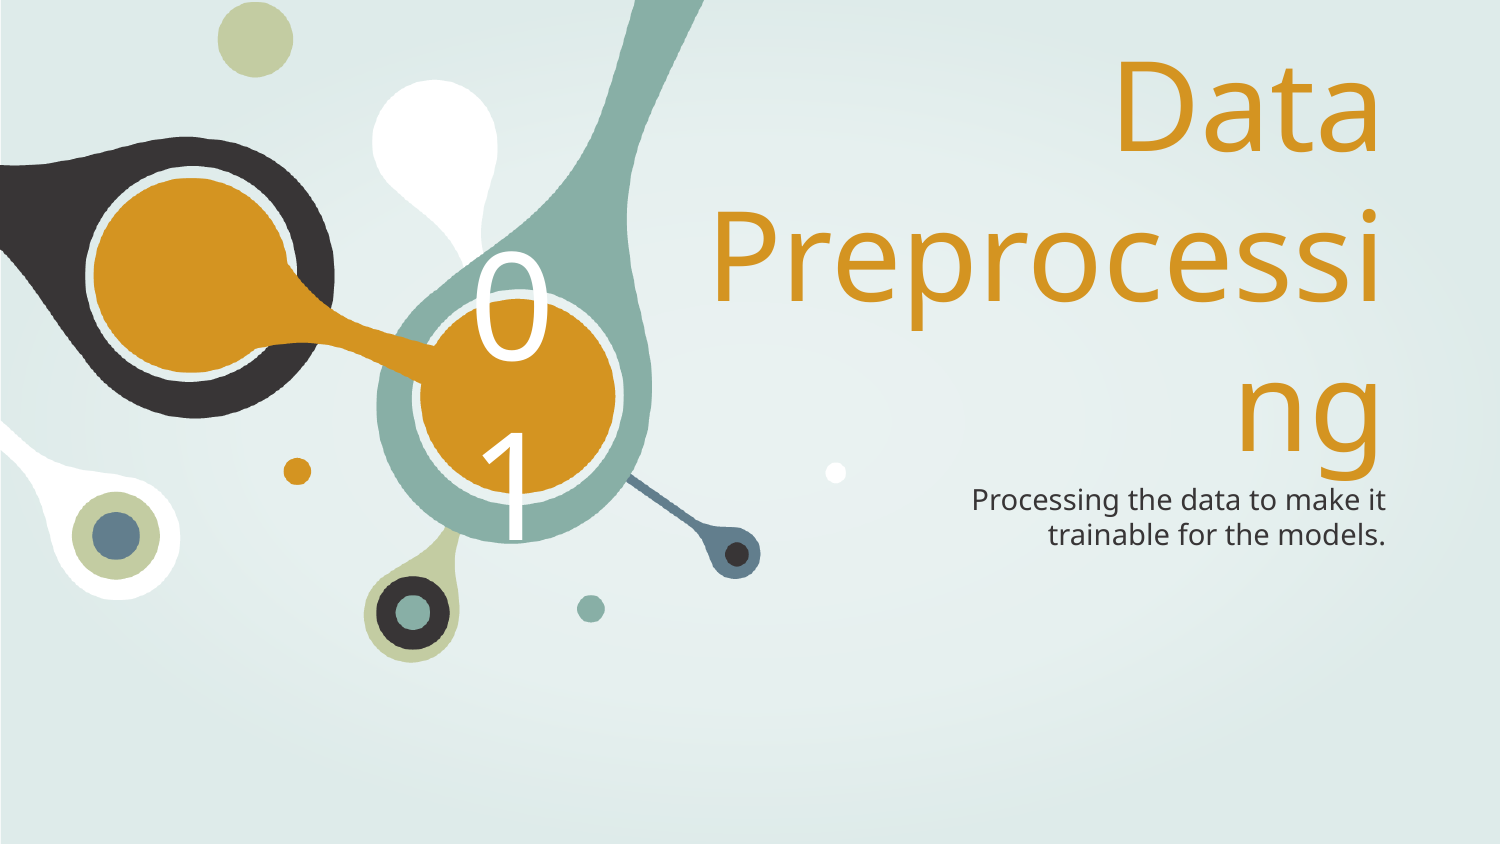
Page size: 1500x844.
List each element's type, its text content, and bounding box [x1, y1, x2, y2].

title 01 [425, 343, 599, 439]
title Data Preprocessing [657, 356, 1402, 492]
picture [0, 0, 1500, 844]
subtitle Processing the data to make it trainable for the models. [922, 466, 1402, 561]
